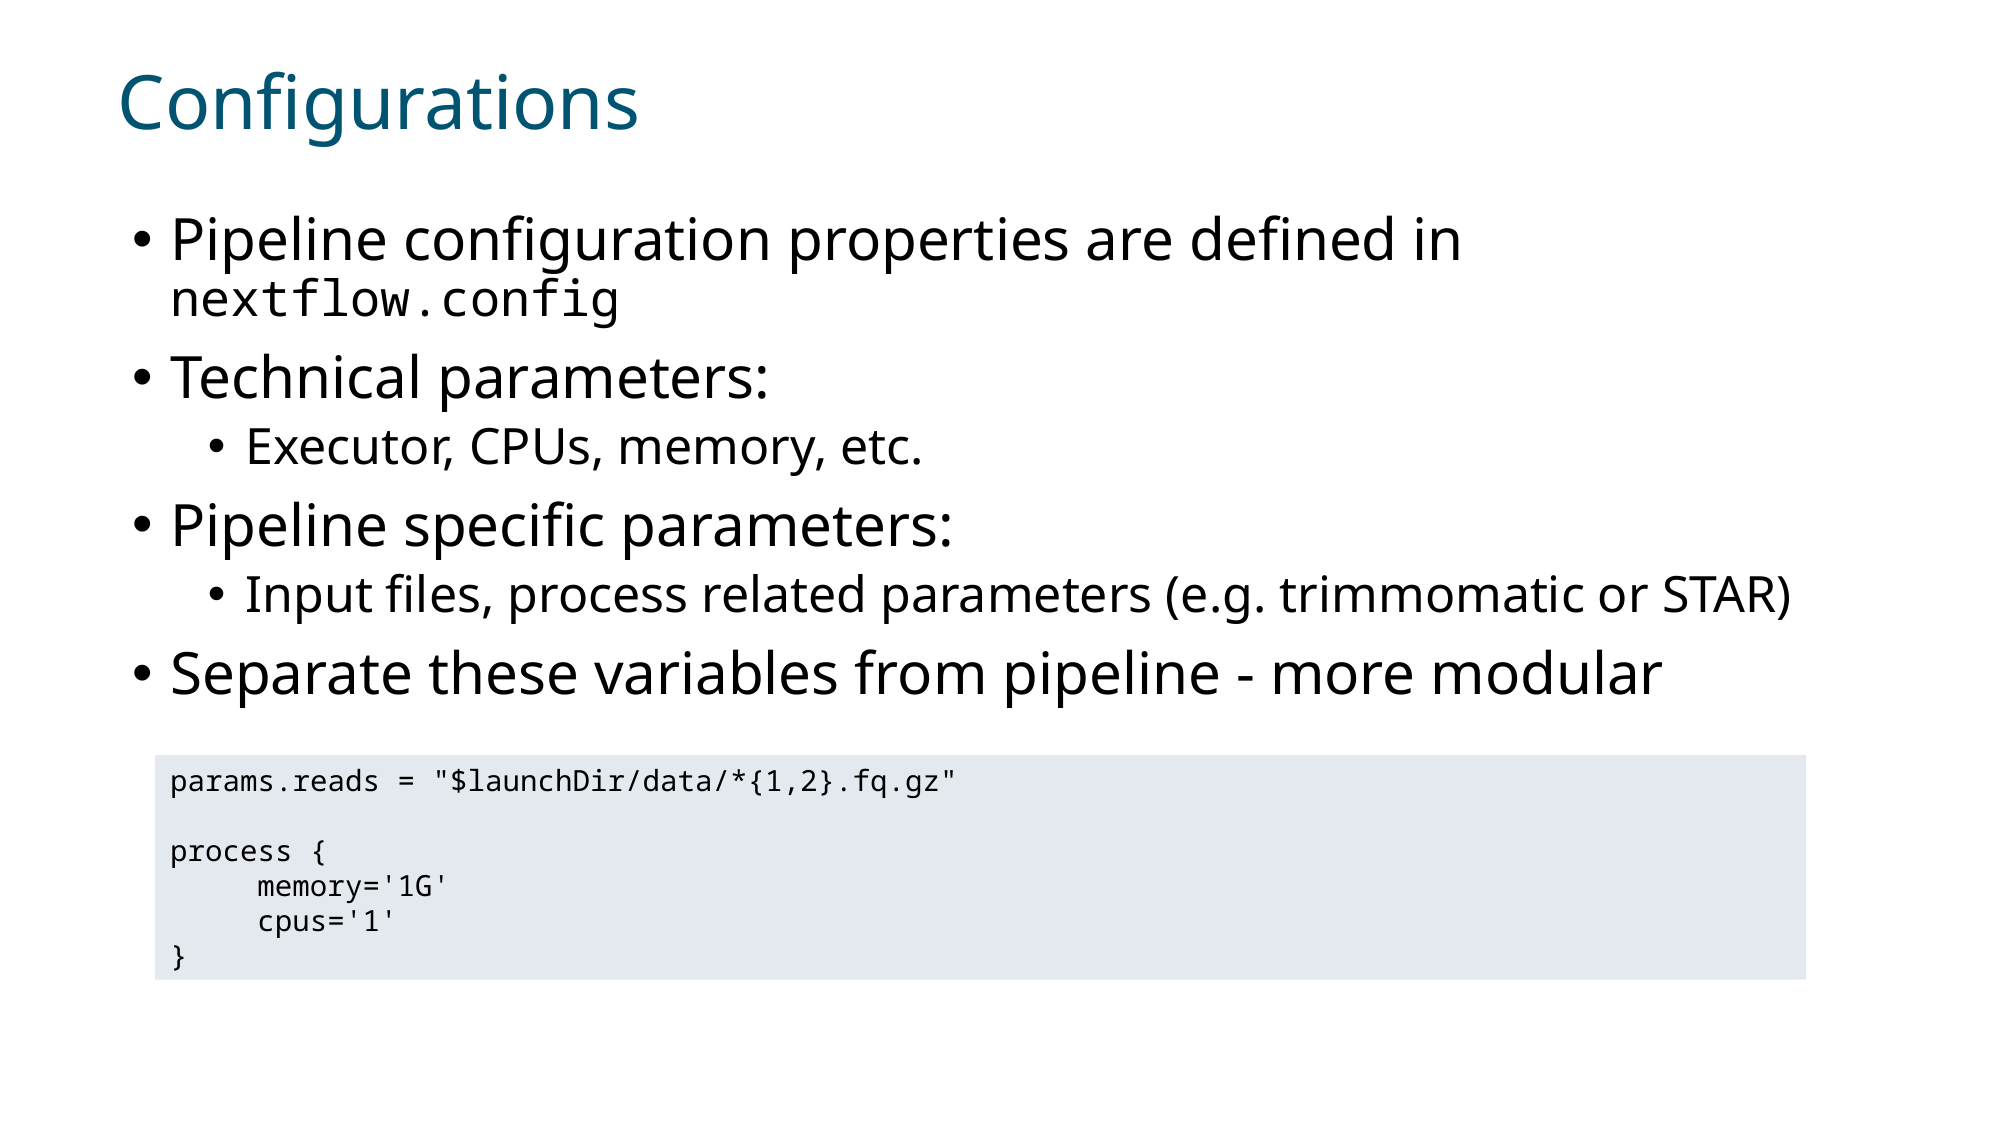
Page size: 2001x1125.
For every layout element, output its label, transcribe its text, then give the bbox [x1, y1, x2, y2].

text_box params.reads = "$launchDir/data/*{1,2}.fq.gz" process { memory='1G' cpus='1' } [155, 755, 1806, 980]
text_box Pipeline configuration properties are defined in nextflow.config Technical parameters: Executor, CPUs, memory, etc. Pipeline specific parameters: Input files, process related parameters (e.g. trimmomatic or STAR) Separate these variables from pipeline - more modular [117, 202, 1843, 983]
title Configurations [117, 54, 1902, 149]
